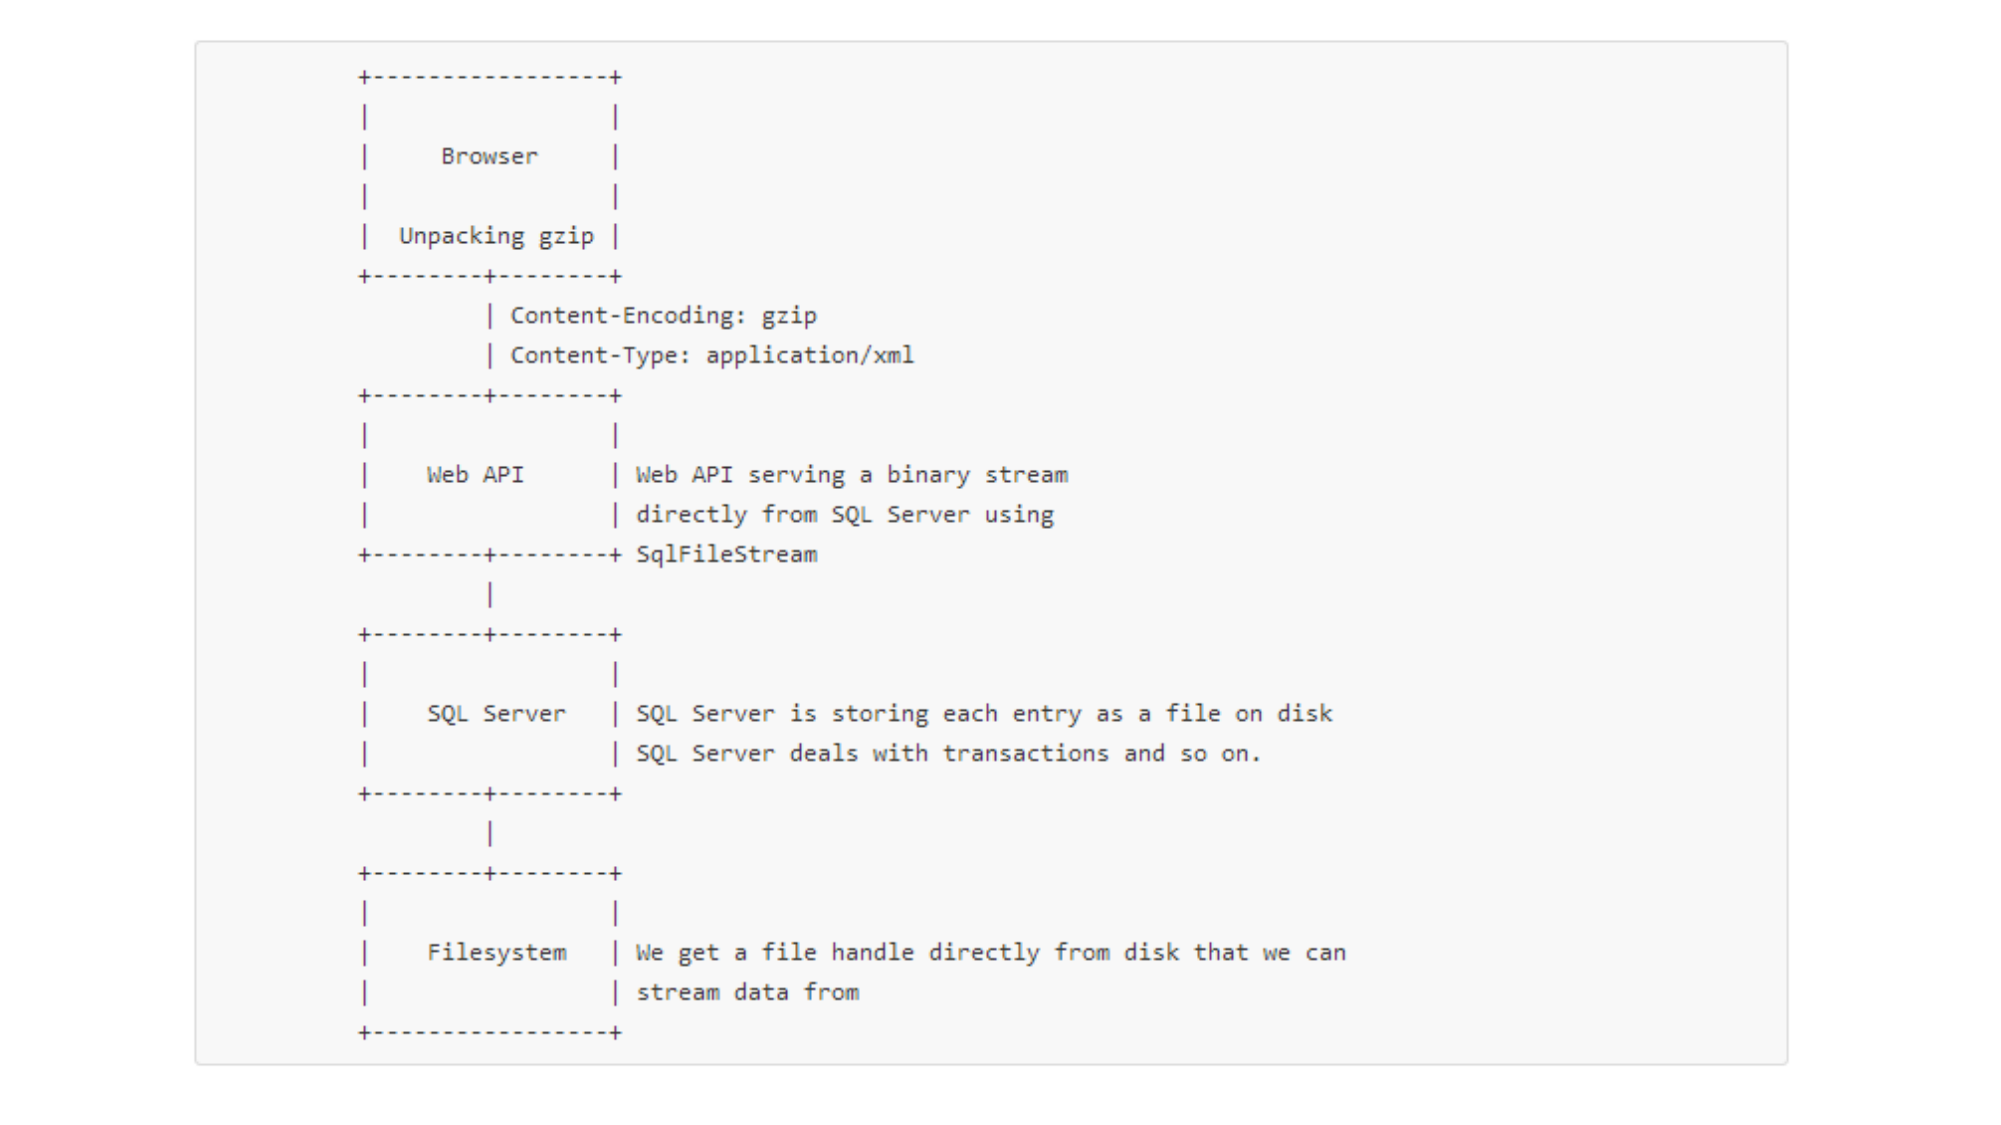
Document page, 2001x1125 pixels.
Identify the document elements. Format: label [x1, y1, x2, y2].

picture [179, 27, 1821, 1094]
